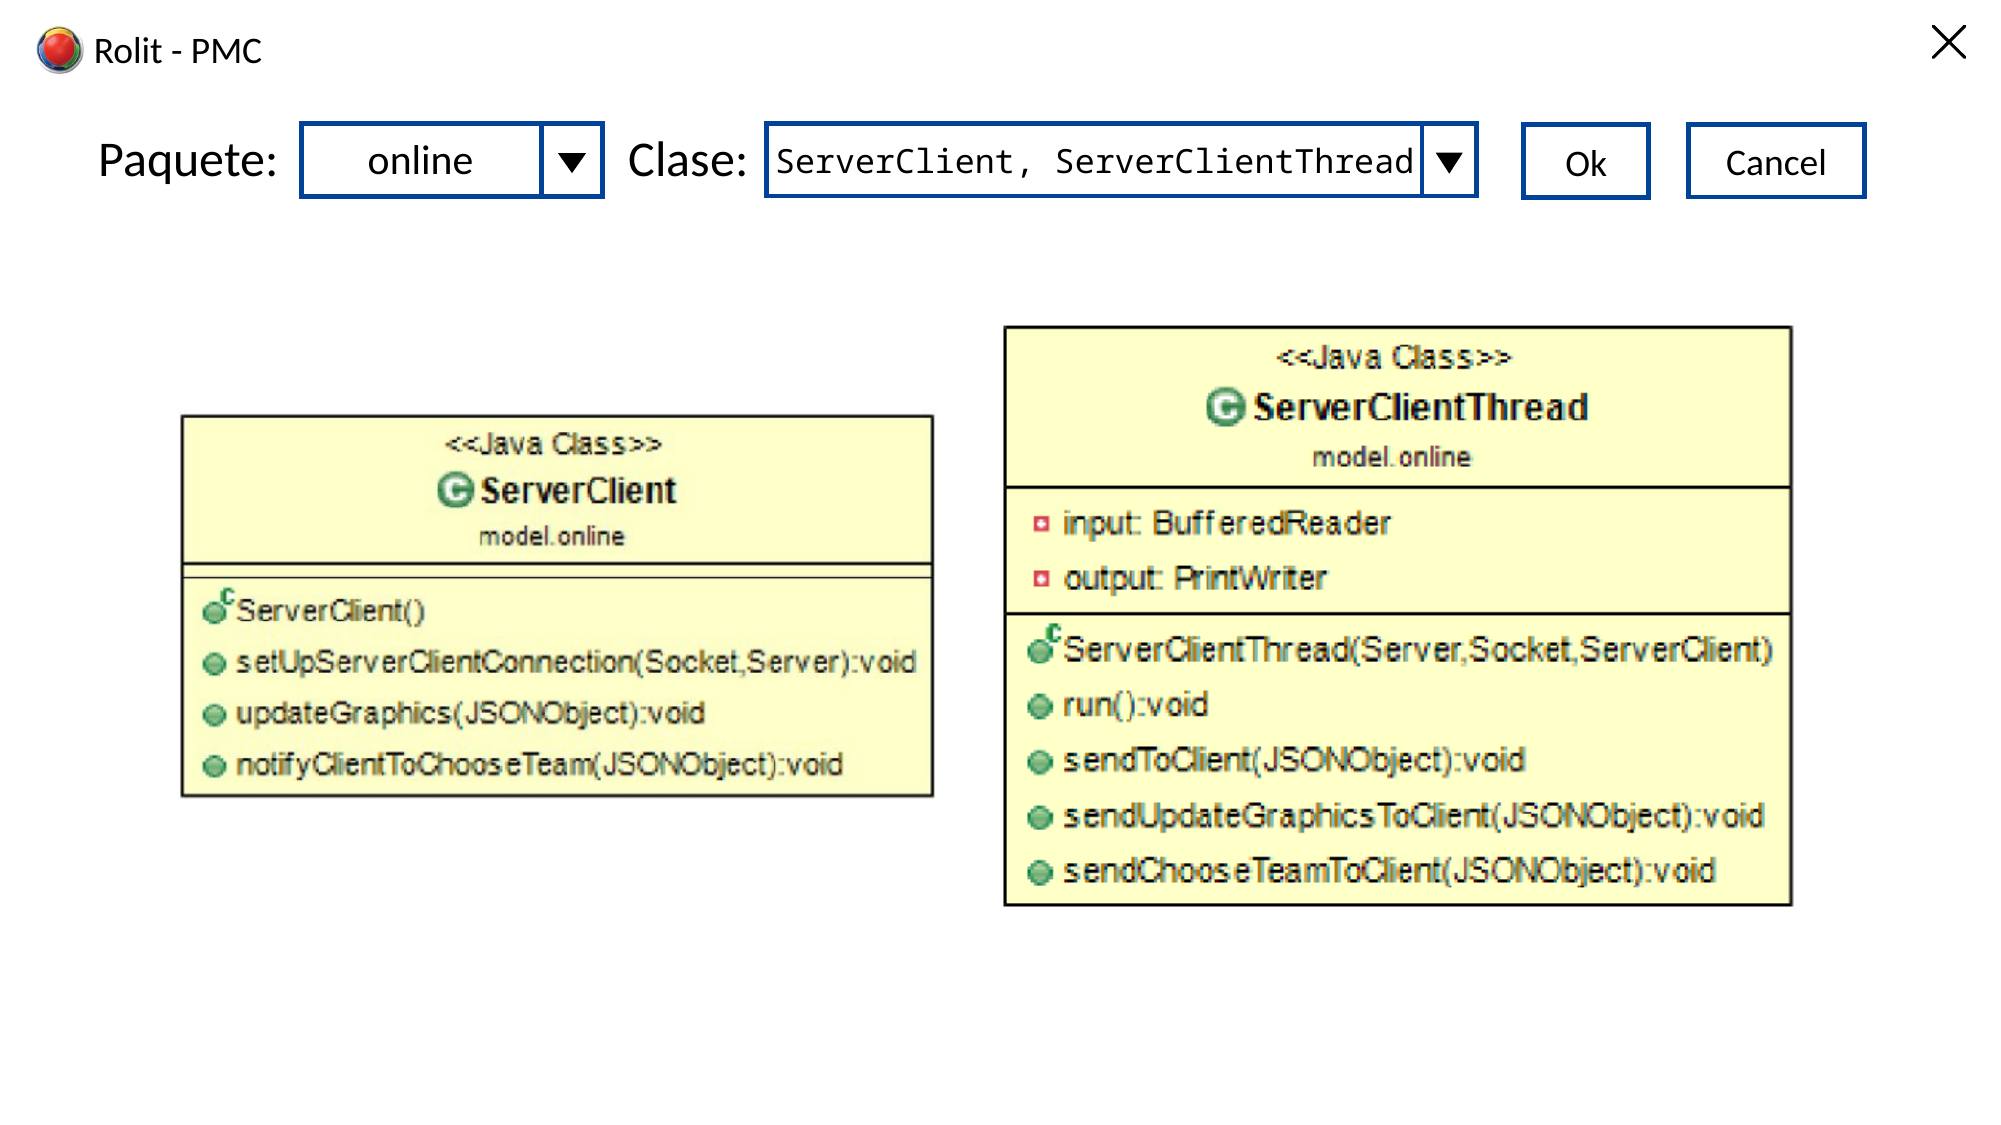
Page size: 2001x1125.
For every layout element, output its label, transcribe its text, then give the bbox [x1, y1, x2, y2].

picture [999, 318, 1797, 910]
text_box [1933, 26, 1965, 58]
text_box Rolit - PMC [79, 18, 297, 79]
picture [178, 409, 937, 801]
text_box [300, 123, 603, 197]
text_box Clase: [613, 119, 832, 194]
text_box Ok [1523, 124, 1650, 198]
text_box Paquete: [83, 119, 302, 194]
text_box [737, 123, 1477, 199]
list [35, 26, 84, 74]
text_box Cancel [1687, 123, 1866, 198]
